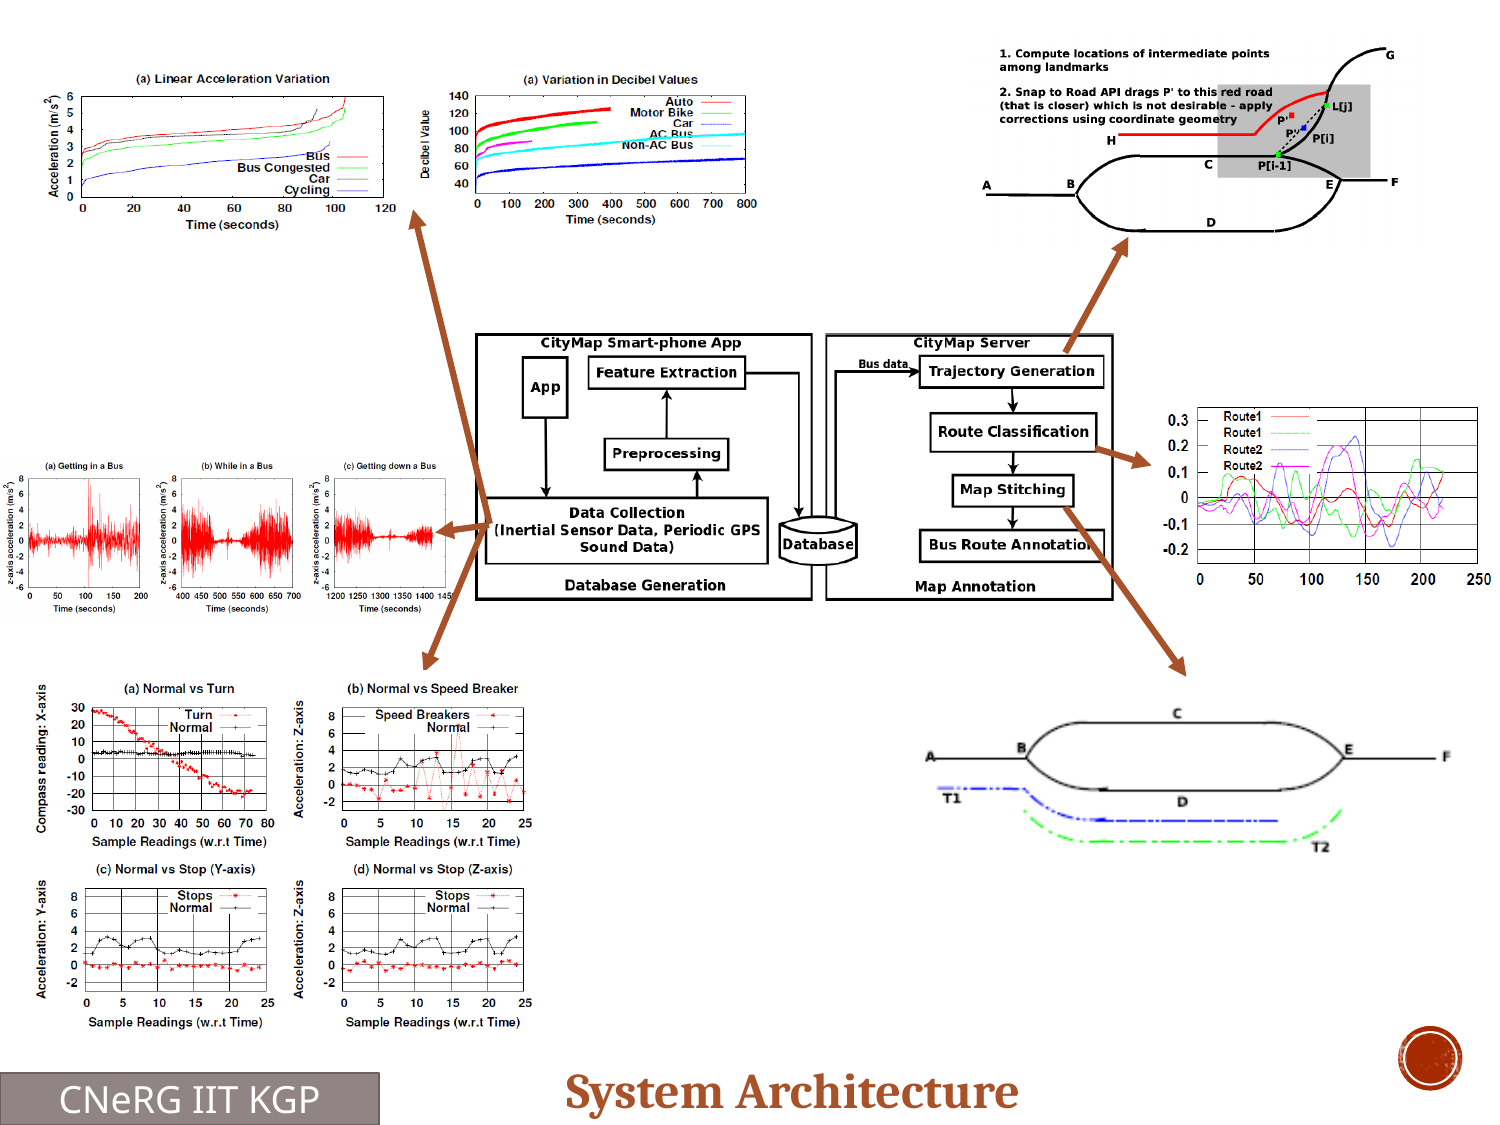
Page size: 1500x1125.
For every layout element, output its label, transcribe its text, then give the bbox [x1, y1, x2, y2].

text_box System Architecture [537, 986, 1050, 1125]
picture [0, 456, 462, 617]
picture [30, 62, 405, 237]
picture [896, 679, 1476, 860]
text_box [422, 618, 447, 670]
text_box [1118, 455, 1151, 468]
text_box [1118, 580, 1187, 677]
picture [1151, 388, 1500, 599]
picture [469, 327, 1117, 605]
picture [30, 670, 540, 1038]
picture [965, 33, 1420, 252]
picture [407, 60, 767, 234]
